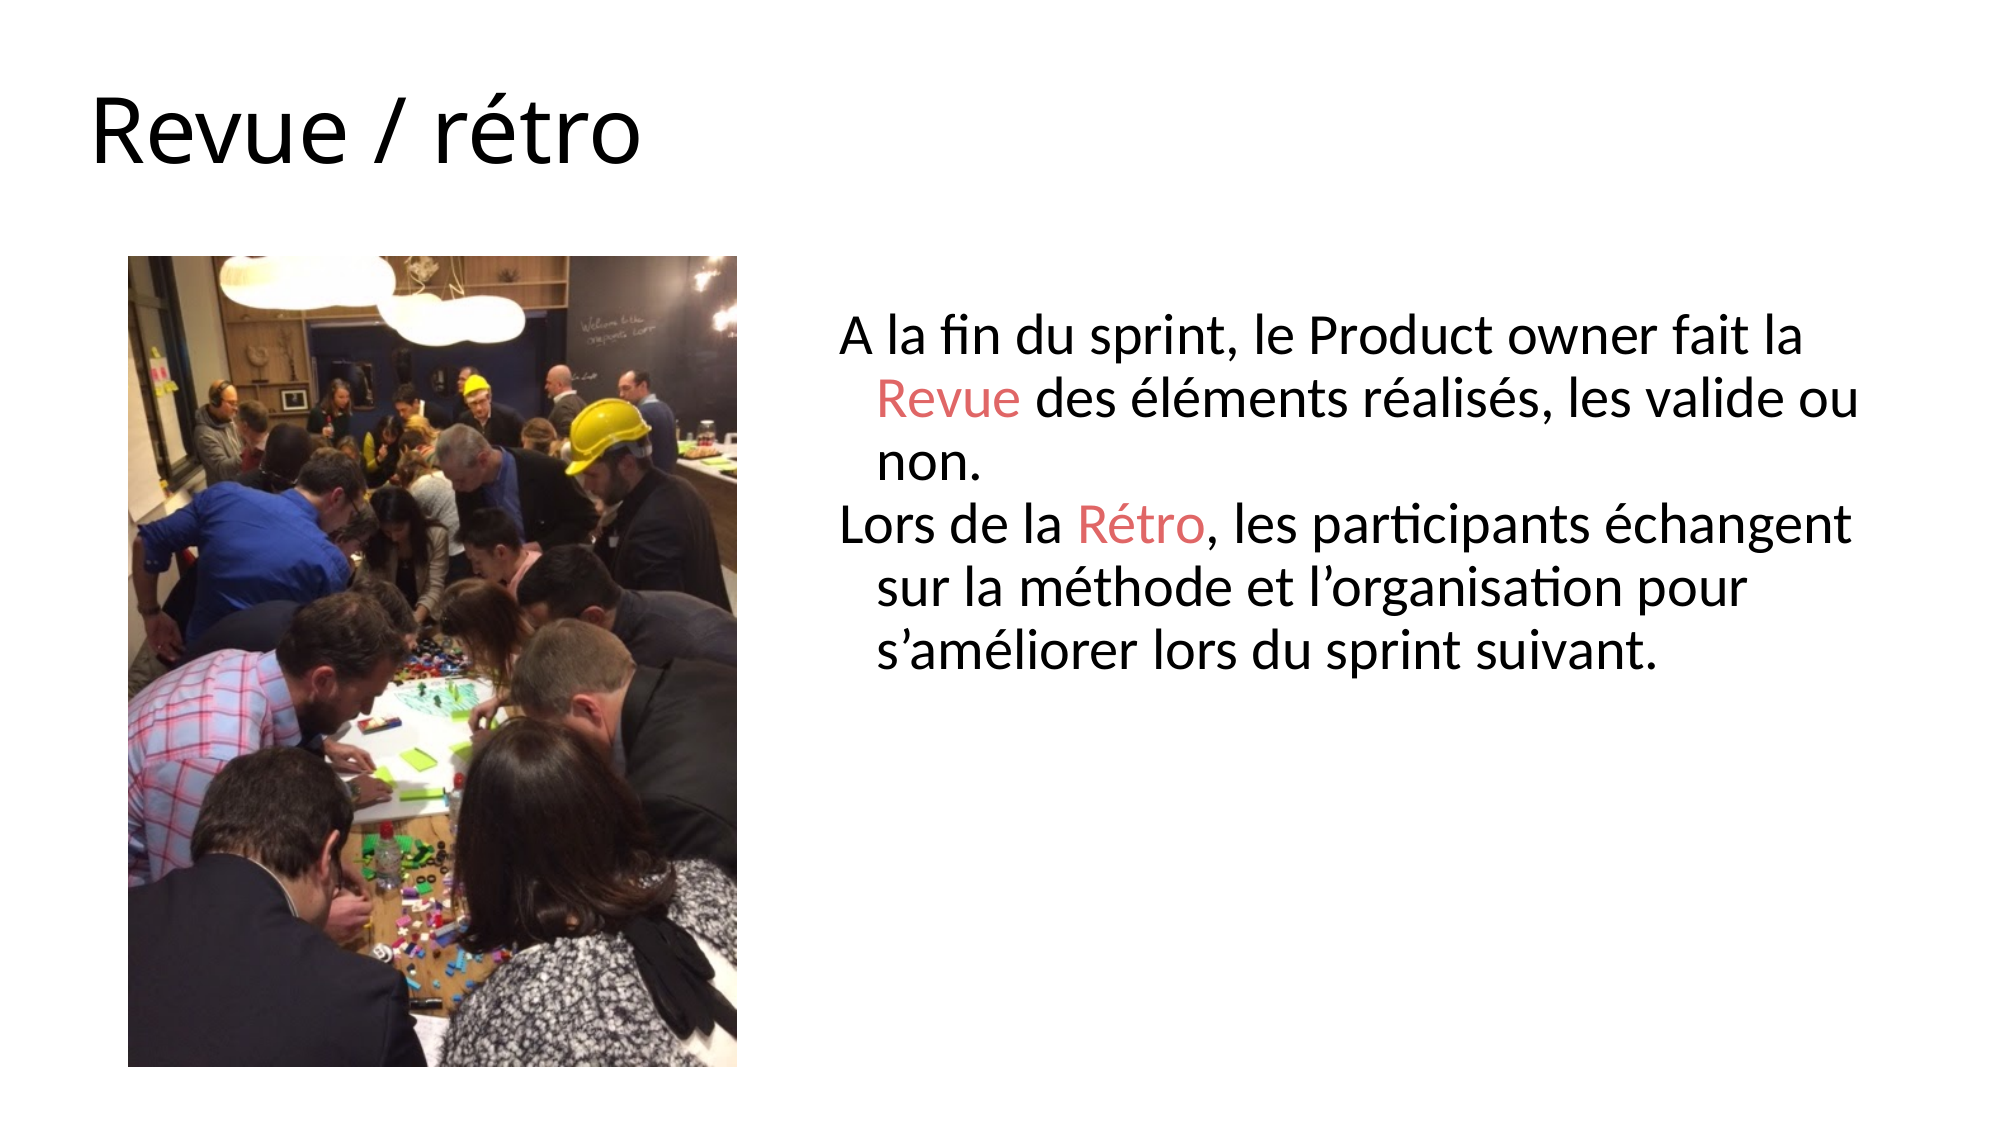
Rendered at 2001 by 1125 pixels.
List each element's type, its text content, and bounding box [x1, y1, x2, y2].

list A la fin du sprint, le Product owner fait la Revue des éléments réalisés, les valide ou non. Lors de la Rétro, les participants échangent sur la méthode et l’organisation pour s’améliorer lors du sprint suivant. [819, 284, 1949, 1016]
picture [128, 256, 737, 1067]
title Revue / rétro [68, 64, 1932, 240]
